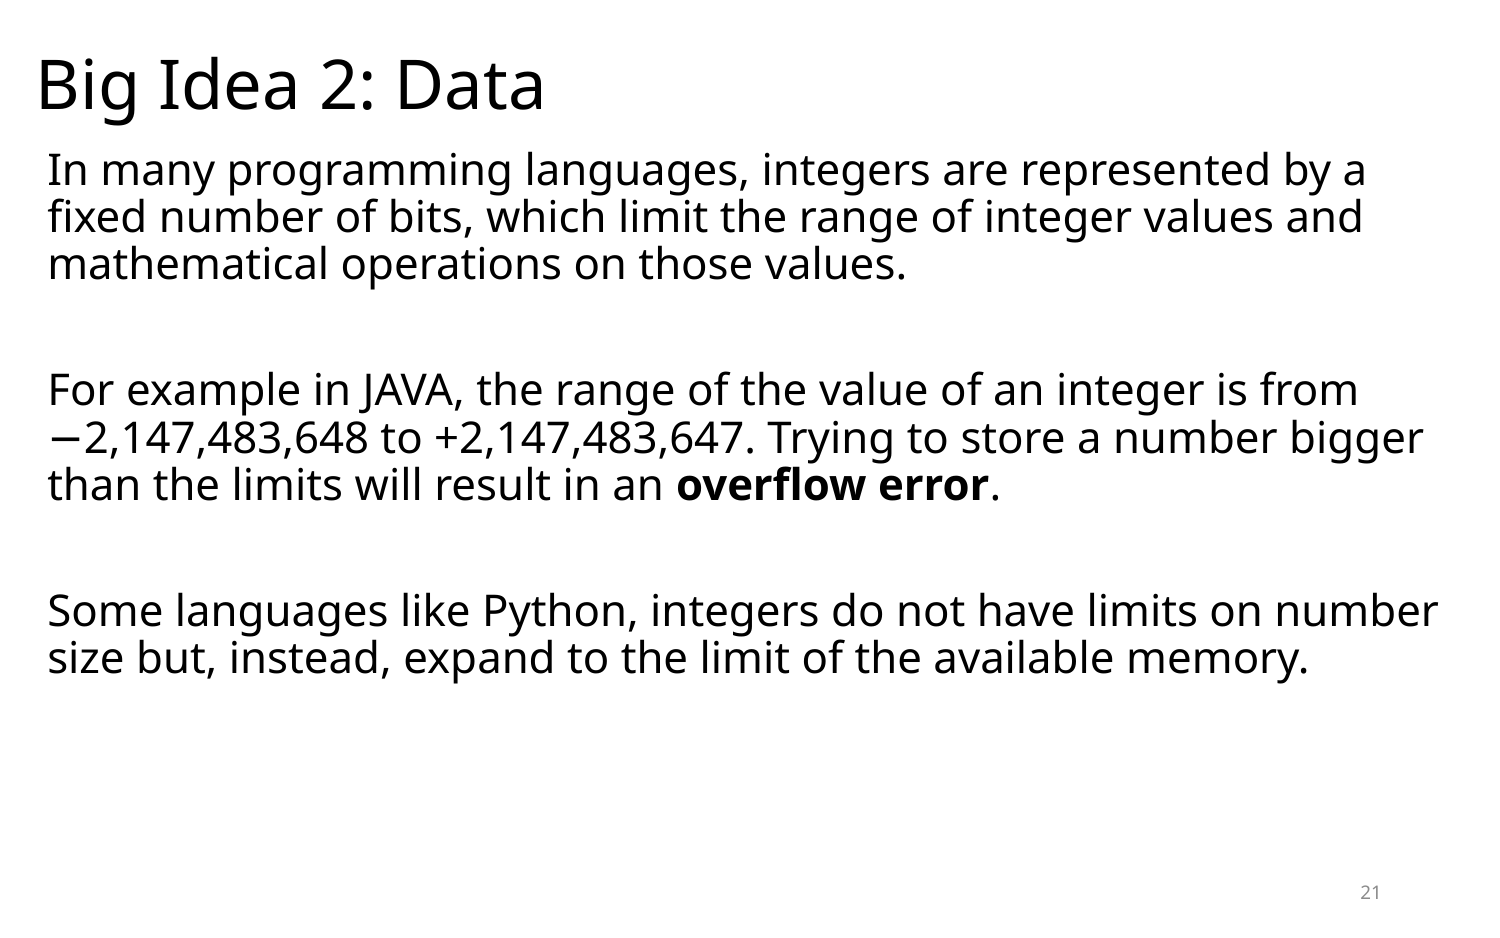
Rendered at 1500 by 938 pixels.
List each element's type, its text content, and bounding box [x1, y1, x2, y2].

title Big Idea 2: Data [20, 18, 1315, 157]
slide_number 21 [1059, 868, 1397, 919]
list ﻿In many programming languages, integers are represented by a fixed number of bits, which limit the range of integer values and mathematical operations on those values. For example in JAVA, the range of the value of an integer is from −2,147,483,648 to +2,147,483,647. Trying to store a number bigger than the limits will result in an overflow error. Some languages like Python, integers do not have limits on number size but, instead, expand to the limit of the available memory. [32, 140, 1460, 919]
